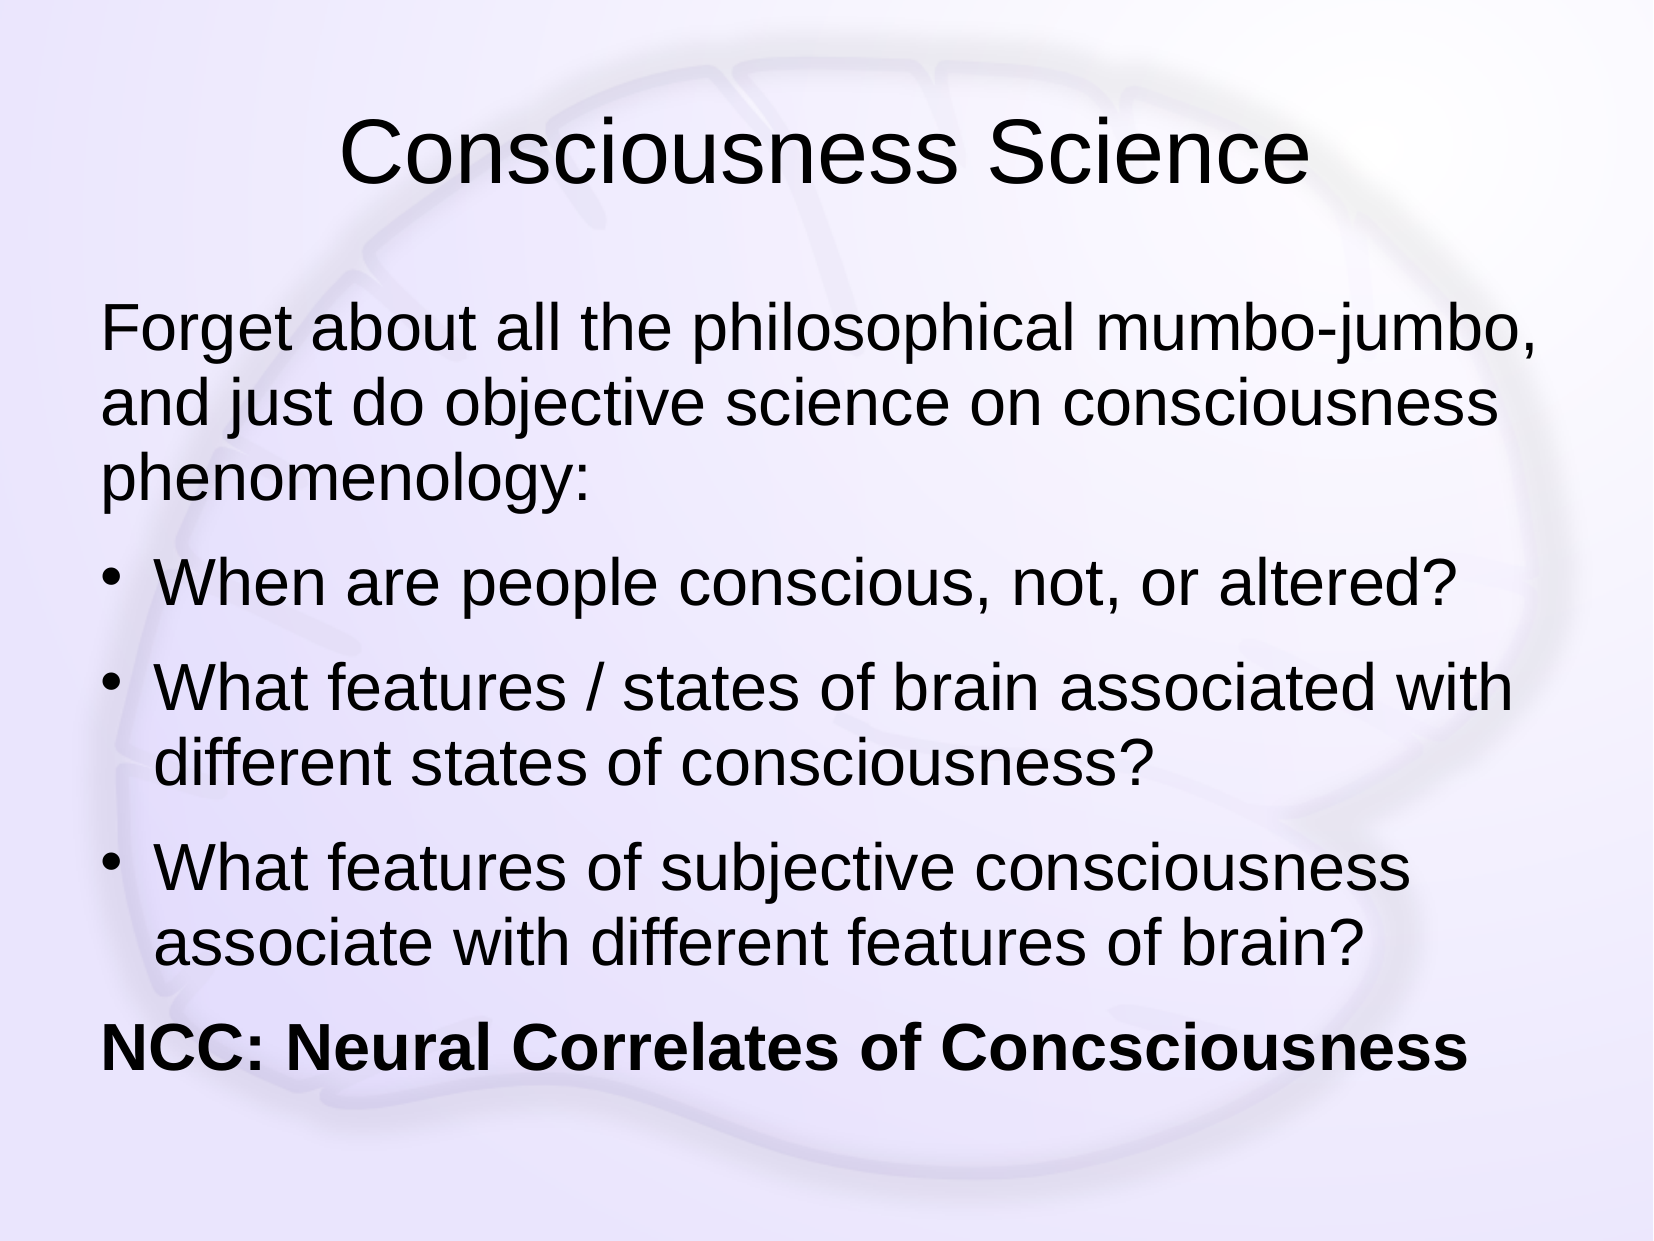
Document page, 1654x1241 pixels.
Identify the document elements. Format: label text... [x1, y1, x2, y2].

title Consciousness Science [82, 49, 1571, 257]
picture [0, 0, 1654, 1241]
list Forget about all the philosophical mumbo-jumbo, and just do objective science on consciousness phenomenology: When are people conscious, not, or altered? What features / states of brain associated with different states of consciousness? What features of subjective consciousness associate with different features of brain? NCC: Neural Correlates of Concsciousness [82, 290, 1571, 1110]
